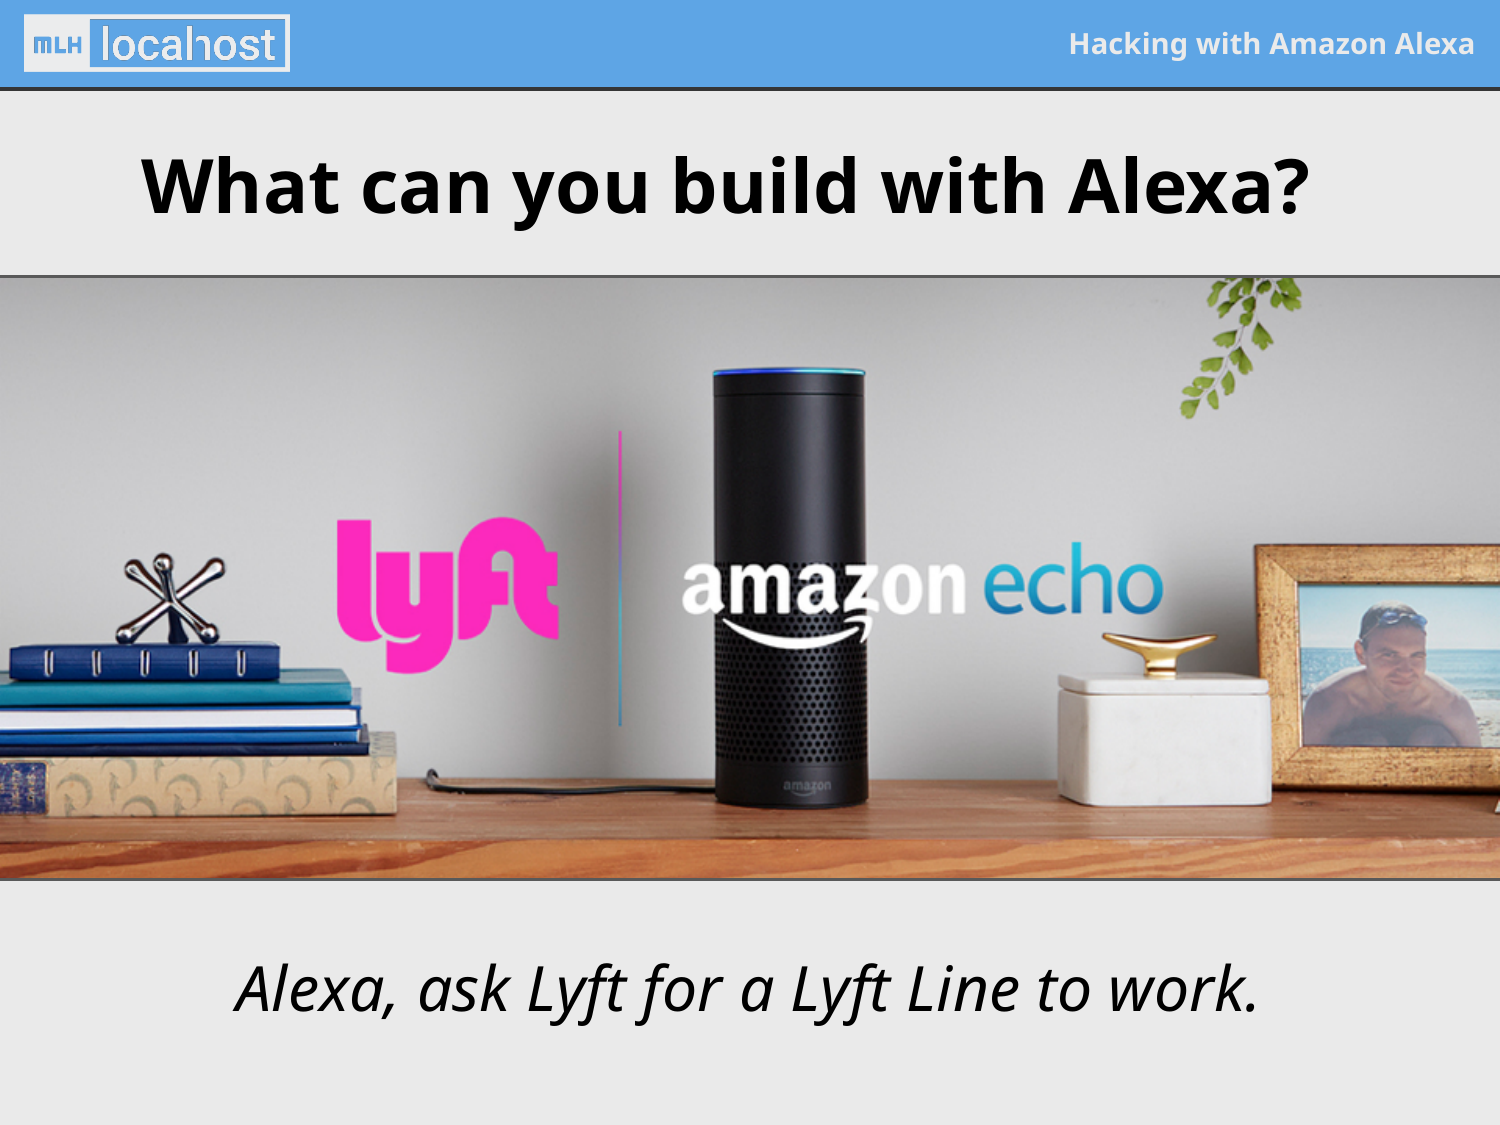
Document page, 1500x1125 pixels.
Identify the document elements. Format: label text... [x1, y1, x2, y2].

text_box What can you build with Alexa? [0, 102, 1453, 266]
text_box Alexa, ask Lyft for a Lyft Line to work. [23, 905, 1477, 1068]
picture [24, 14, 290, 72]
picture [0, 278, 1500, 879]
